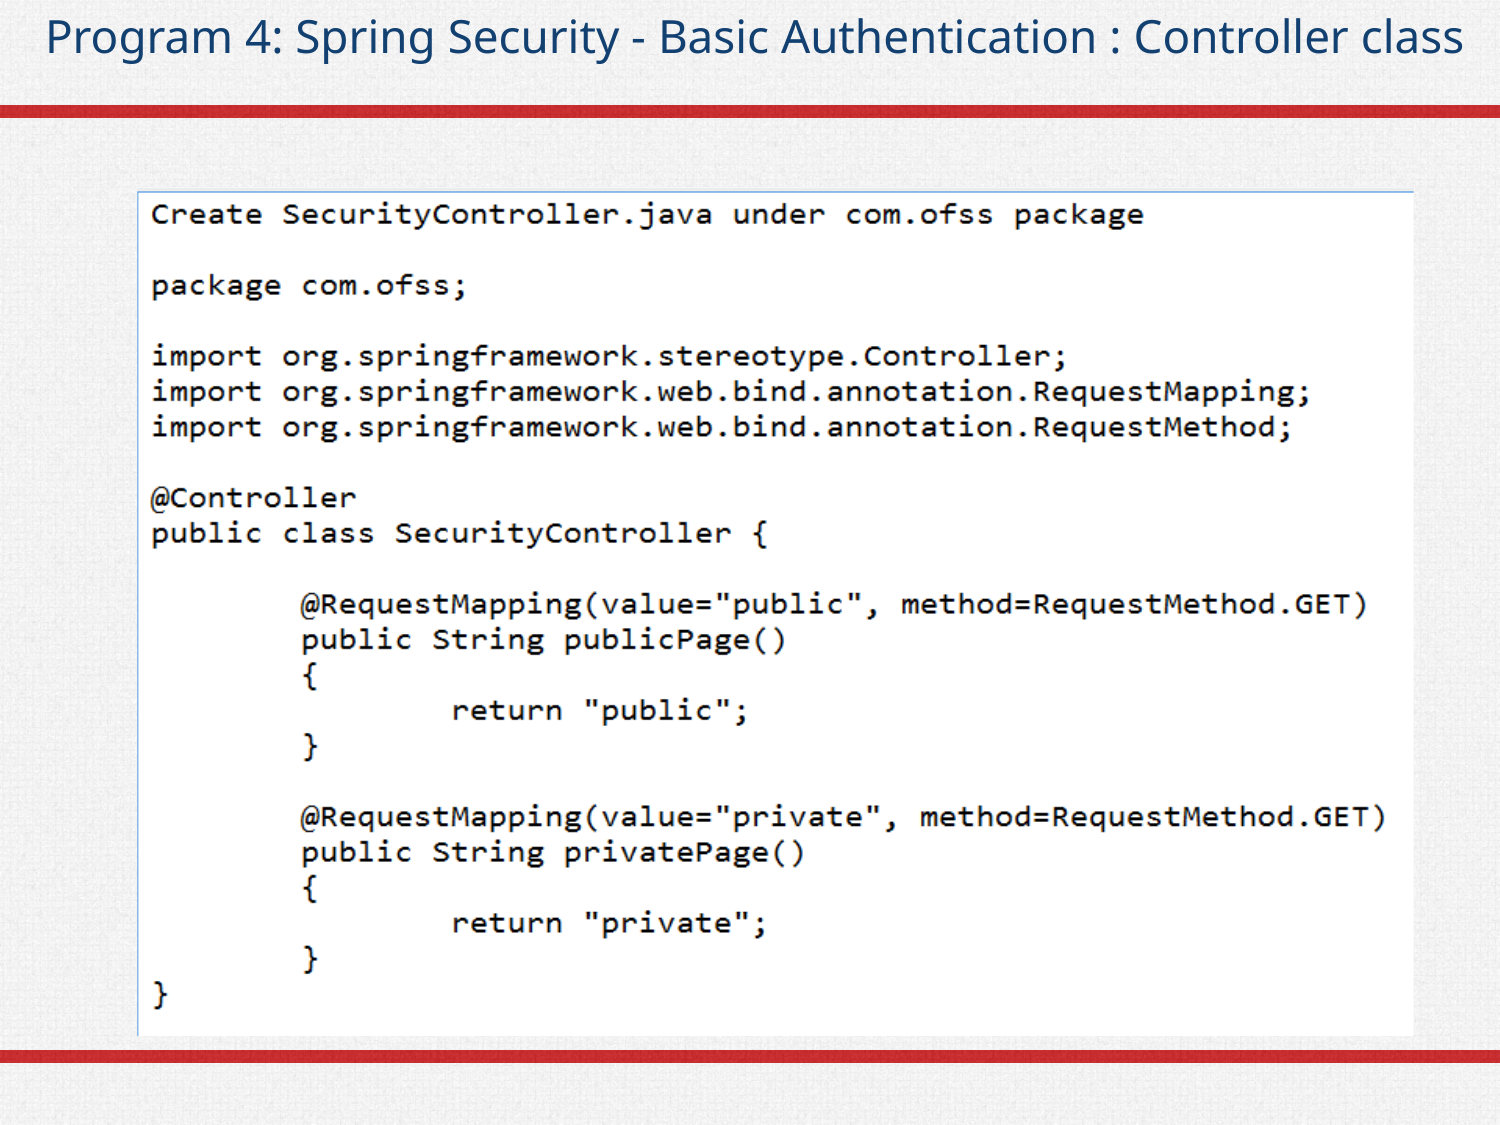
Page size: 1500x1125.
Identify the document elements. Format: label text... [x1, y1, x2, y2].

title Program 4: Spring Security - Basic Authentication : Controller class [0, 0, 1500, 117]
picture [0, 117, 1500, 1125]
